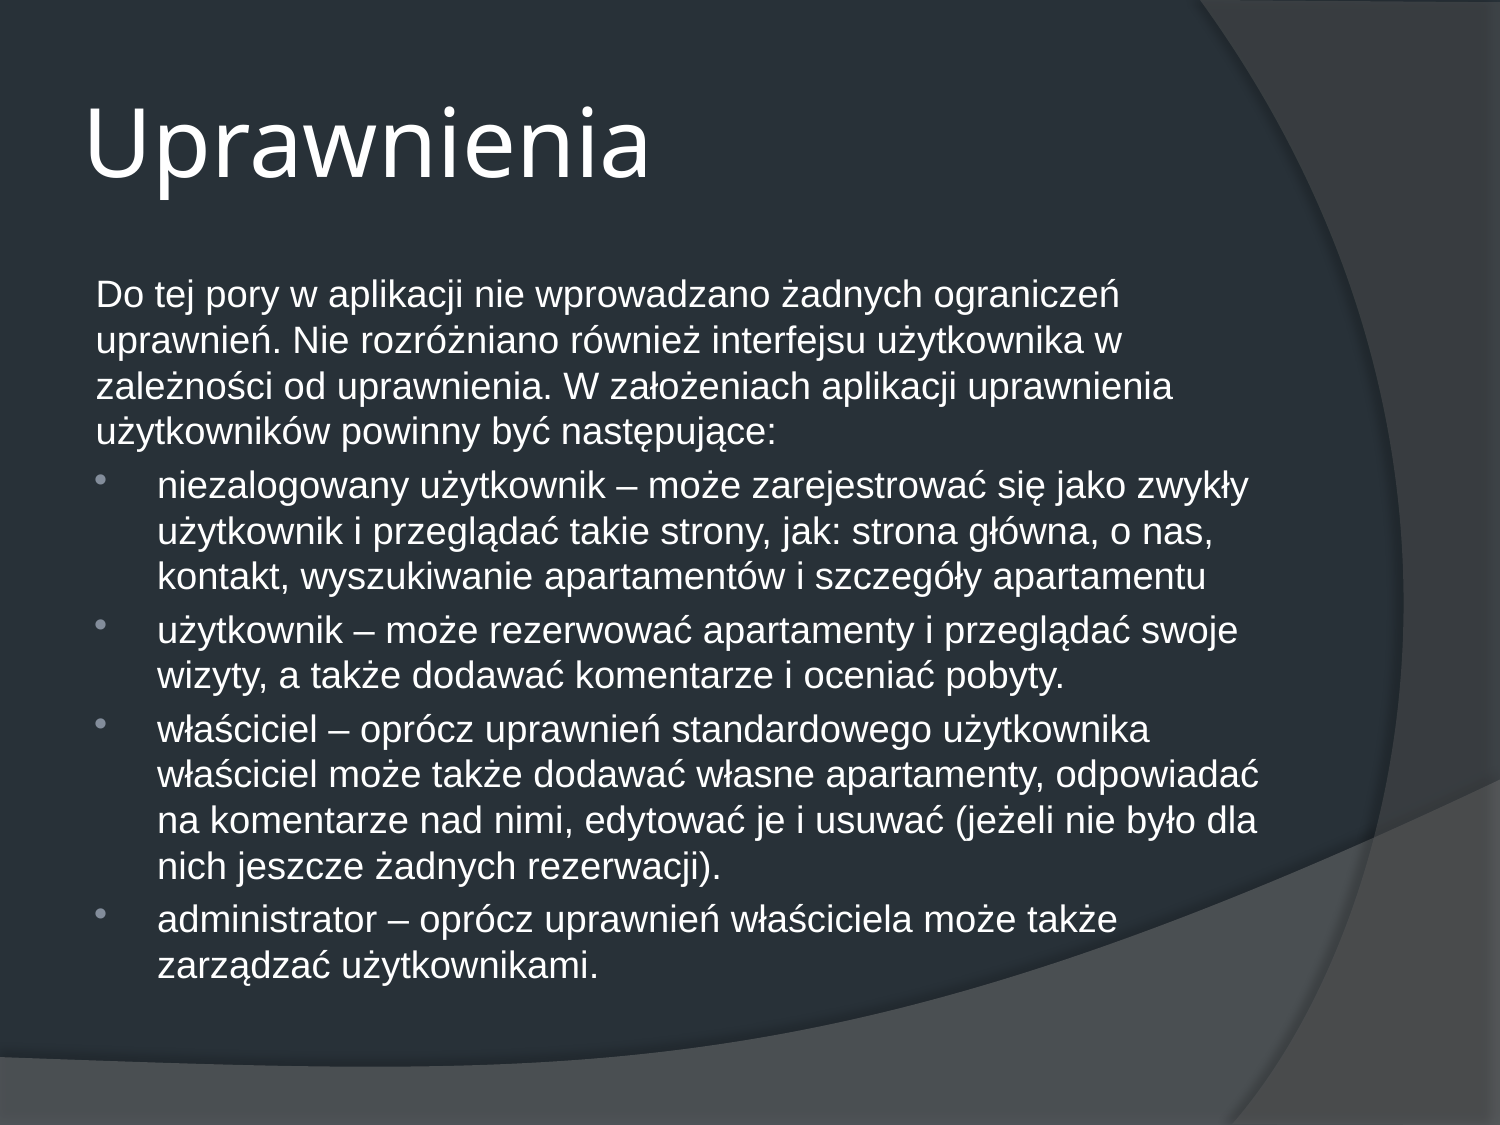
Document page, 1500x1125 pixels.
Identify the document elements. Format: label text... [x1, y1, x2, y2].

list Do tej pory w aplikacji nie wprowadzano żadnych ograniczeń uprawnień. Nie rozróżniano również interfejsu użytkownika w zależności od uprawnienia. W założeniach aplikacji uprawnienia użytkowników powinny być następujące: niezalogowany użytkownik – może zarejestrować się jako zwykły użytkownik i przeglądać takie strony, jak: strona główna, o nas, kontakt, wyszukiwanie apartamentów i szczegóły apartamentu użytkownik – może rezerwować apartamenty i przeglądać swoje wizyty, a także dodawać komentarze i oceniać pobyty. właściciel – oprócz uprawnień standardowego użytkownika właściciel może także dodawać własne apartamenty, odpowiadać na komentarze nad nimi, edytować je i usuwać (jeżeli nie było dla nich jeszcze żadnych rezerwacji). administrator – oprócz uprawnień właściciela może także zarządzać użytkownikami. [75, 262, 1300, 1005]
title Uprawnienia [75, 45, 1300, 233]
